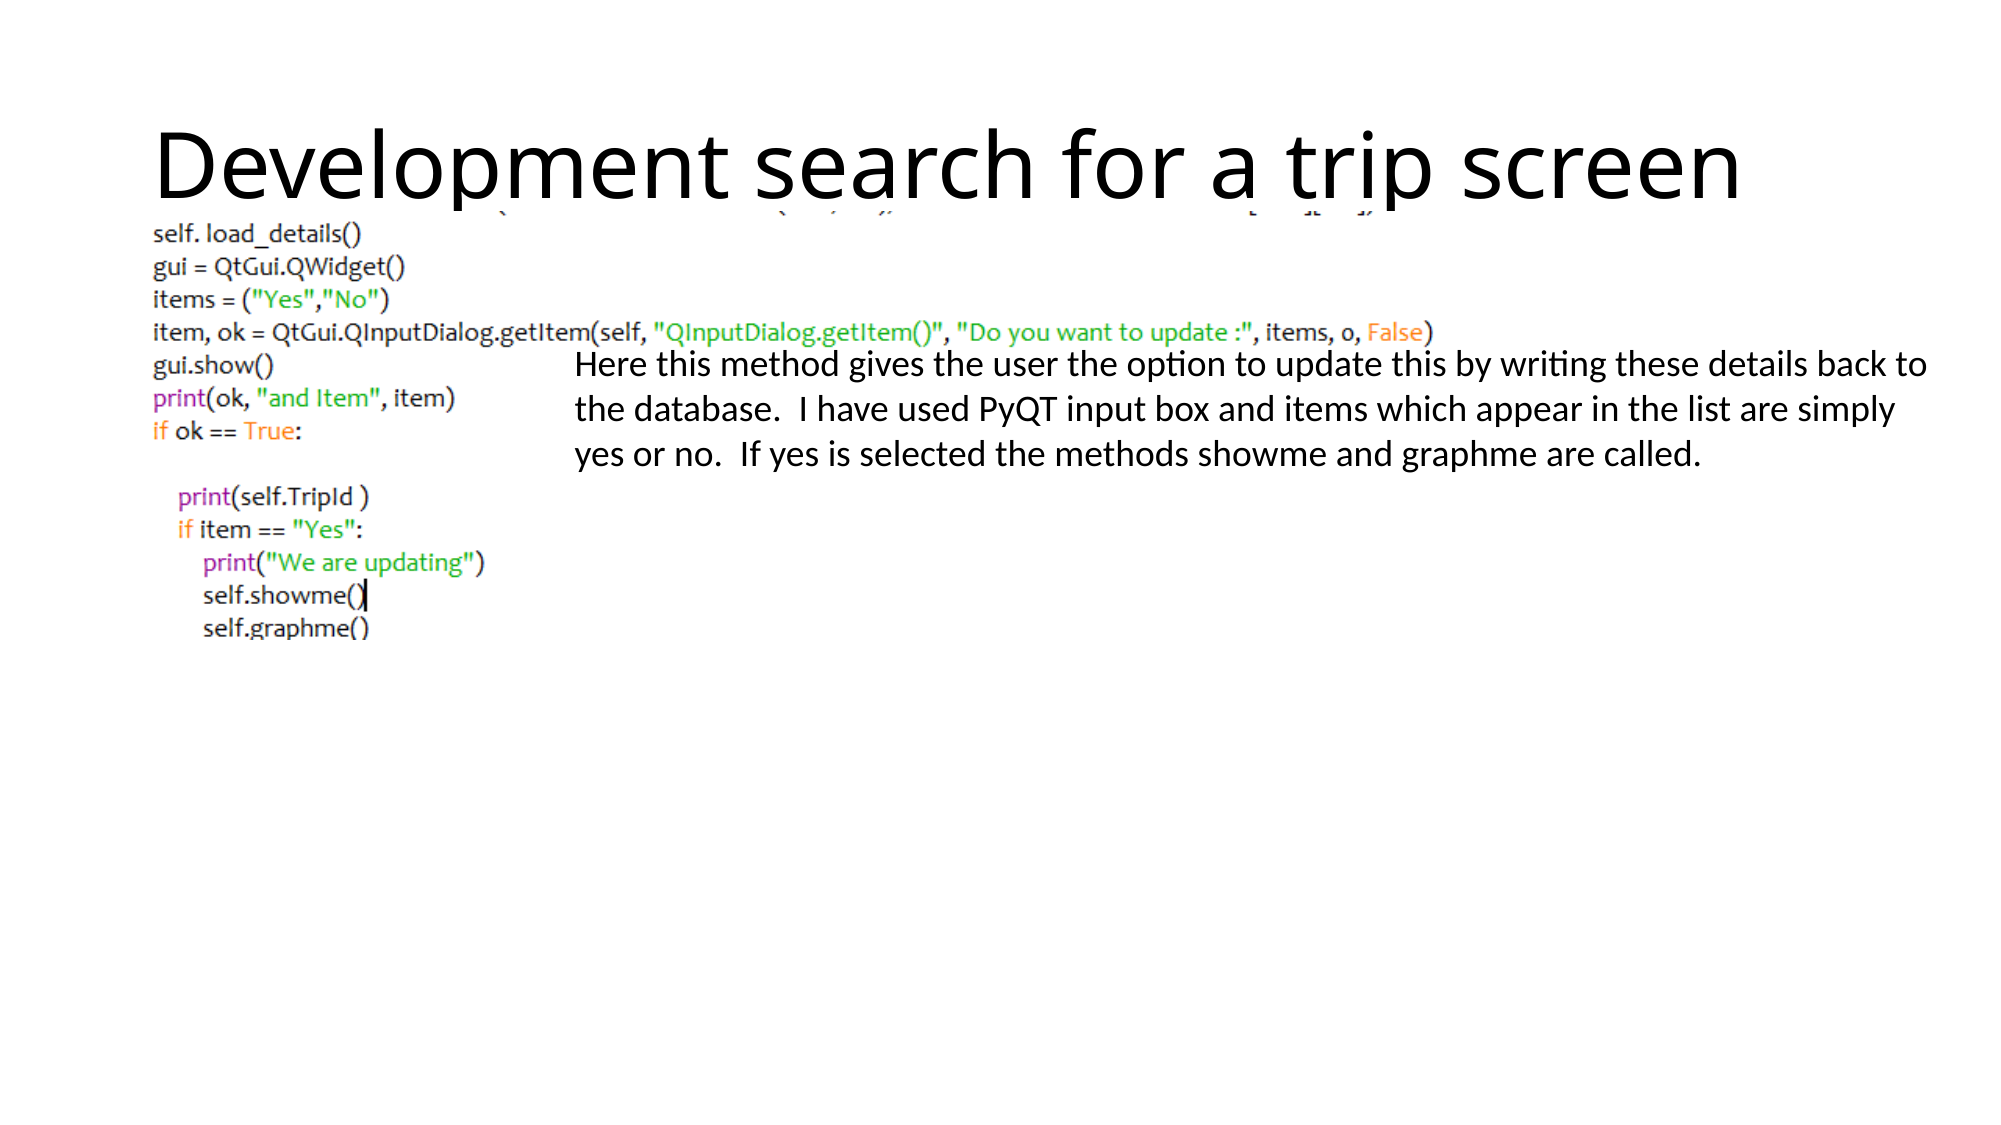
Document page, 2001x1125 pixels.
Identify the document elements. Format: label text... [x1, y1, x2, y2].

picture [97, 211, 1455, 640]
title Development search for a trip screen [137, 59, 1863, 278]
text_box Here this method gives the user the option to update this by writing these details back to the database. I have used PyQT input box and items which appear in the list are simply yes or no. If yes is selected the methods showme and graphme are called. [1455, 331, 1950, 482]
